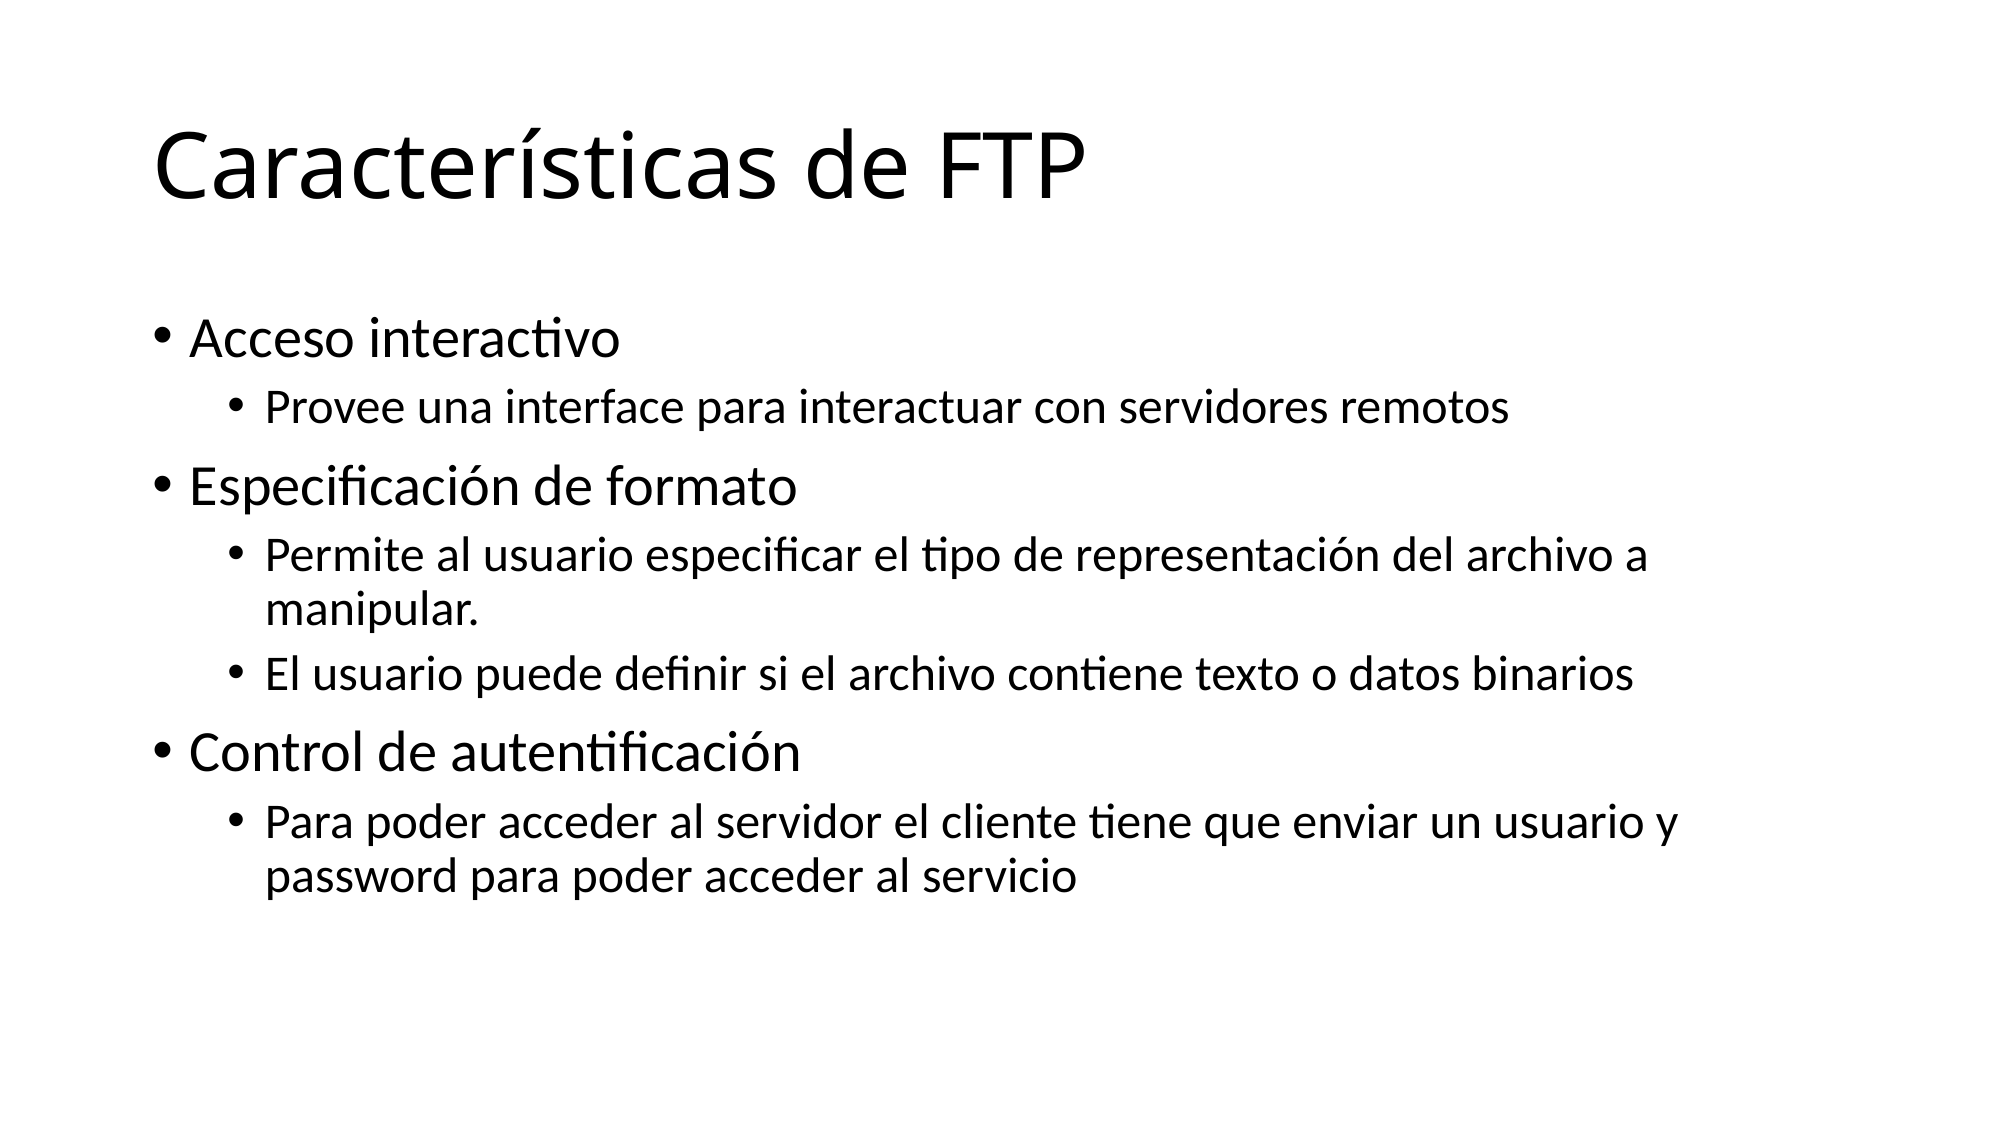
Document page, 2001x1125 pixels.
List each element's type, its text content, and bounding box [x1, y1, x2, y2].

title Características de FTP [137, 59, 1863, 278]
list Acceso interactivo Provee una interface para interactuar con servidores remotos Especificación de formato Permite al usuario especificar el tipo de representación del archivo a manipular. El usuario puede definir si el archivo contiene texto o datos binarios Control de autentificación Para poder acceder al servidor el cliente tiene que enviar un usuario y password para poder acceder al servicio [137, 299, 1863, 1014]
